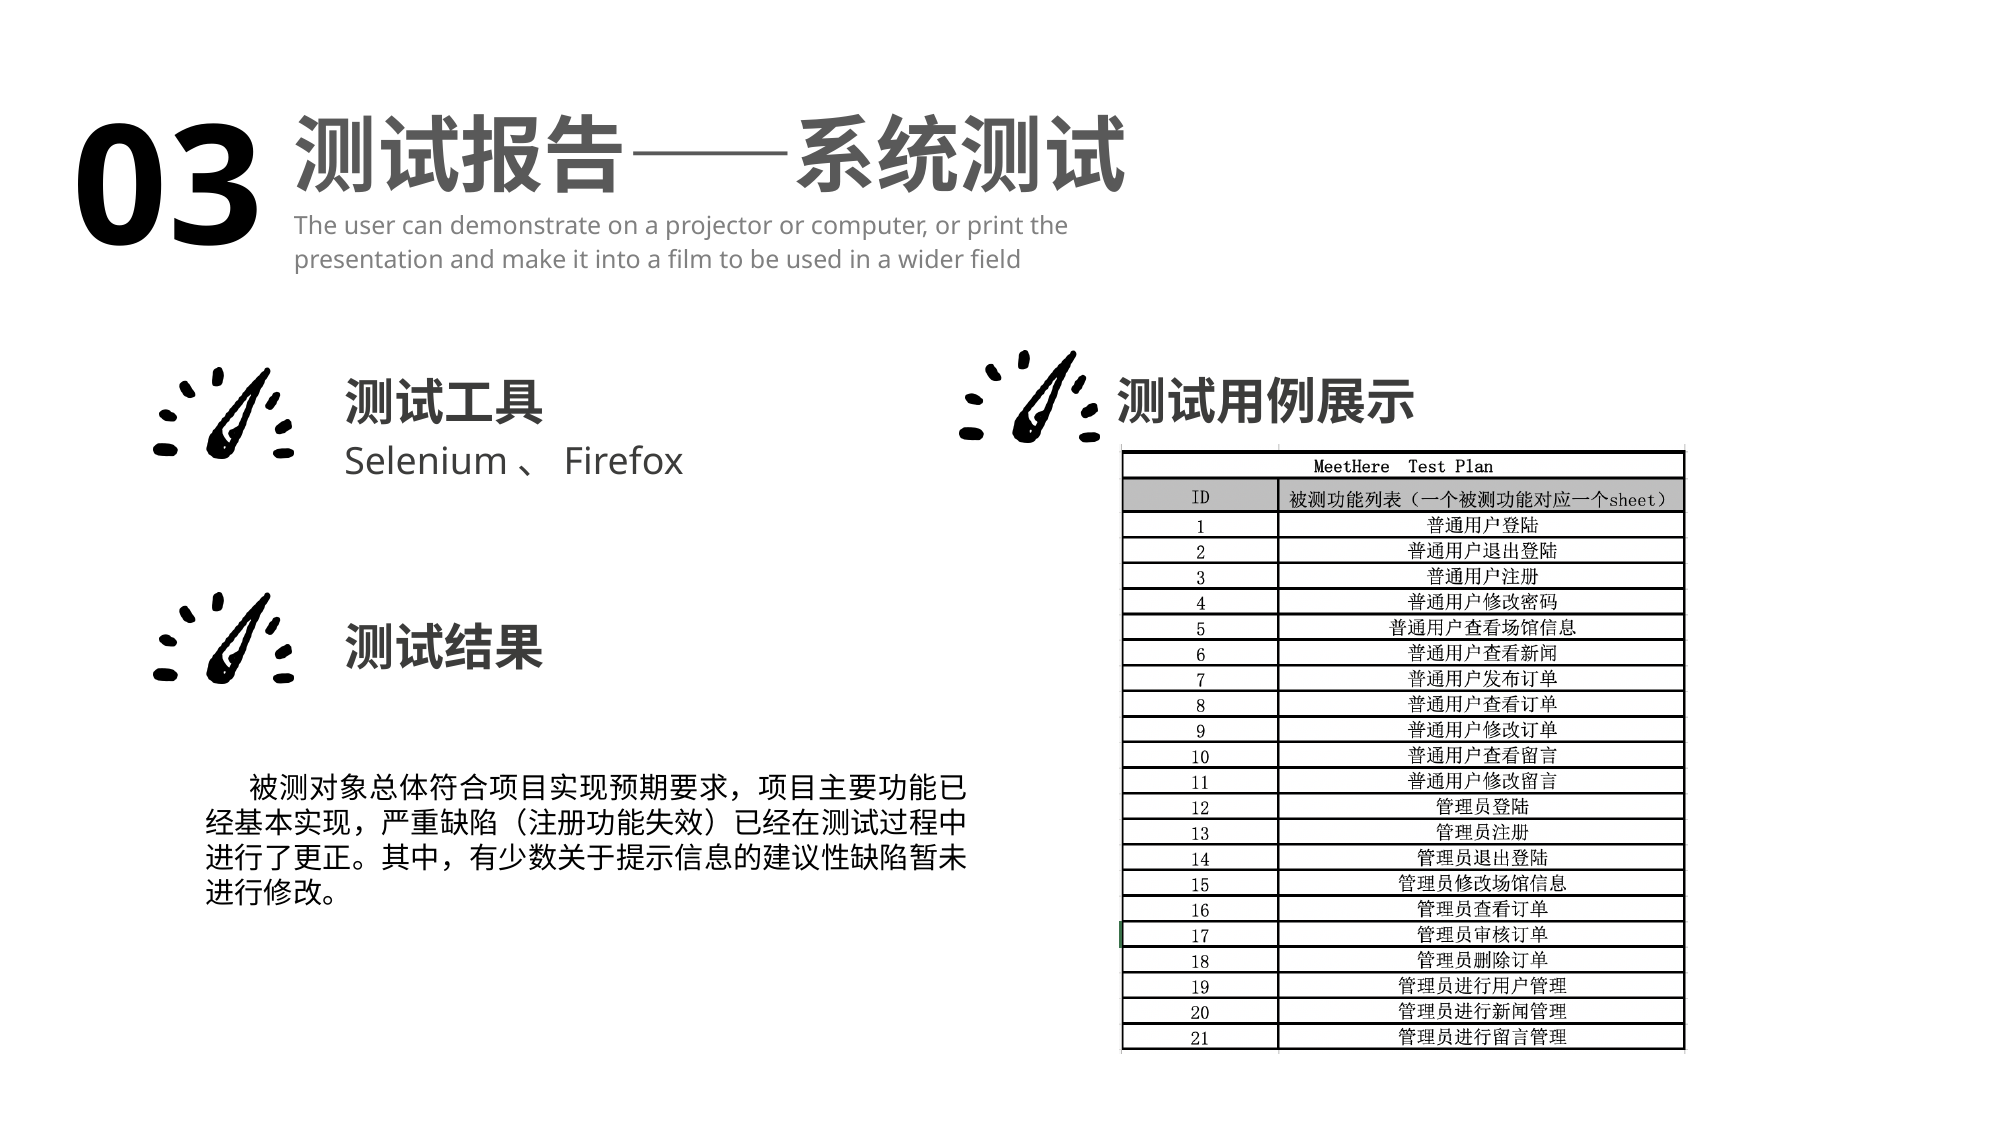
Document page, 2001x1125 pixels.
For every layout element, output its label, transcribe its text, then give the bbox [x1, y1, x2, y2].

text_box The user can demonstrate on a projector or computer, or print the presentation and make it into a film to be used in a wider field [279, 198, 1133, 282]
text_box 测试报告——系统测试 [279, 75, 1443, 210]
picture [153, 592, 294, 684]
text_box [329, 351, 1035, 486]
picture [959, 350, 1100, 443]
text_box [1101, 350, 1808, 490]
picture [1119, 444, 1688, 1054]
picture [153, 367, 294, 459]
text_box 被测对象总体符合项目实现预期要求，项目主要功能已经基本实现，严重缺陷（注册功能失效）已经在测试过程中进行了更正。其中，有少数关于提示信息的建议性缺陷暂未进行修改。 [190, 762, 983, 917]
text_box 测试结果 [329, 596, 698, 683]
text_box 03 [54, 77, 264, 184]
